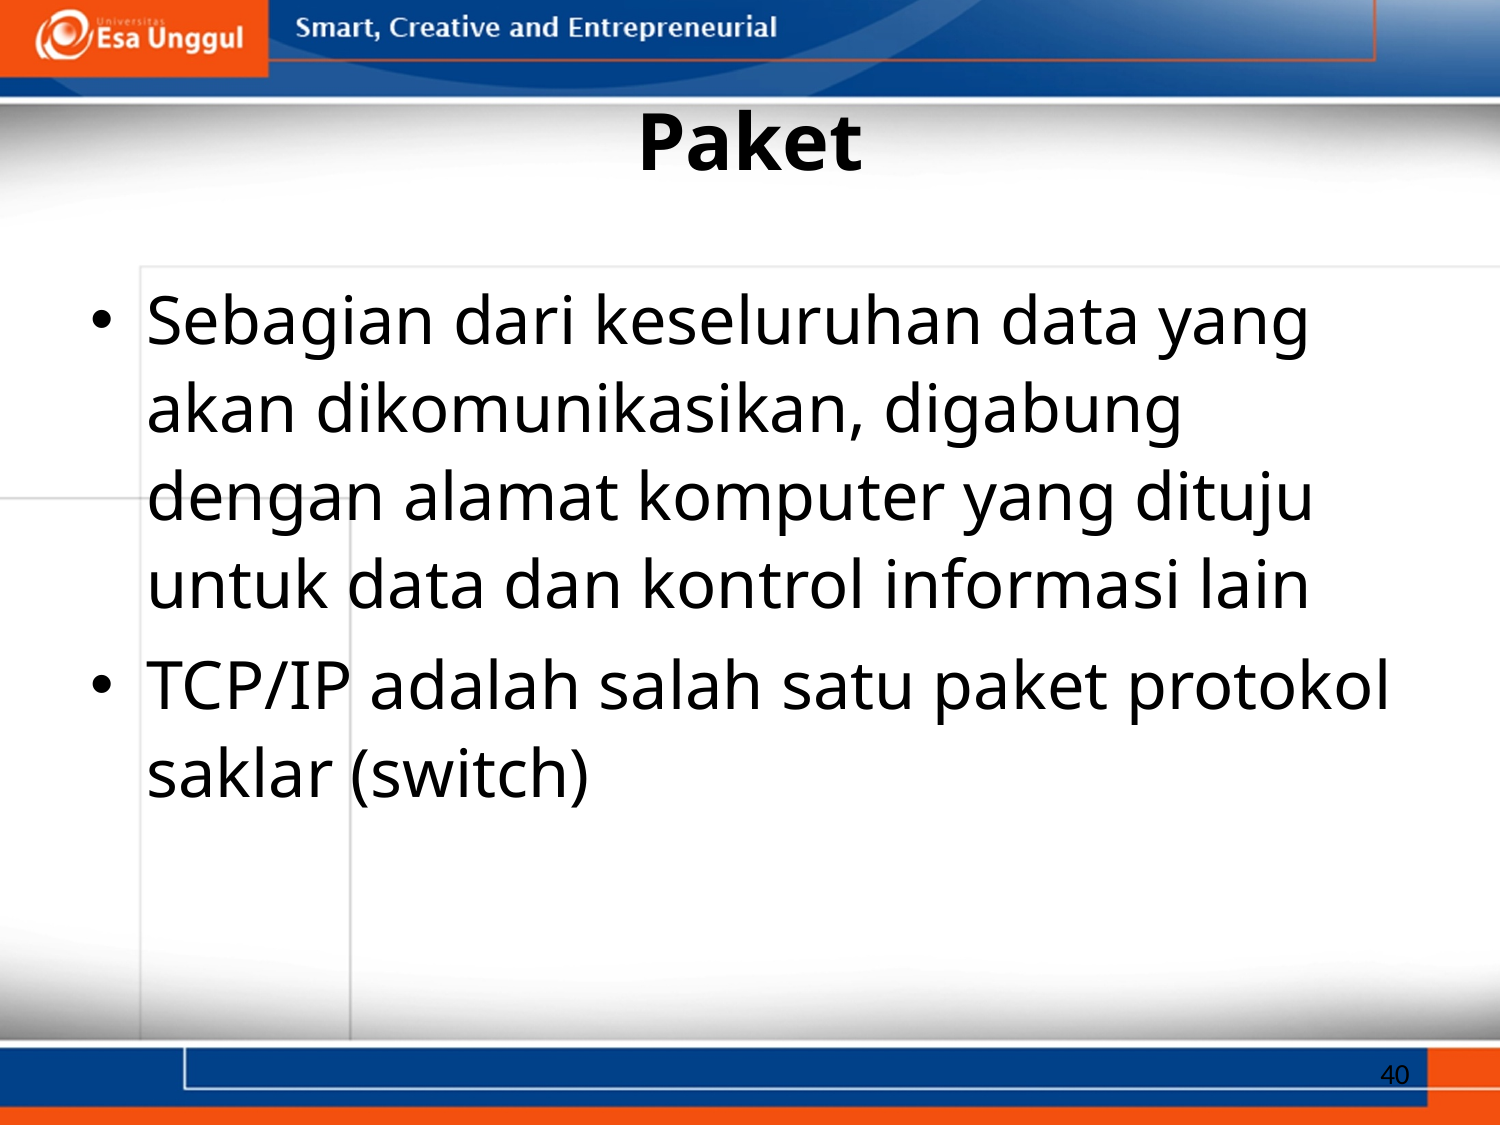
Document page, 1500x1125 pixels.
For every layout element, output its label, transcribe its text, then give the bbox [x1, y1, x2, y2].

title Paket [75, 45, 1425, 233]
list Sebagian dari keseluruhan data yang akan dikomunikasikan, digabung dengan alamat komputer yang dituju untuk data dan kontrol informasi lain TCP/IP adalah salah satu paket protokol saklar (switch) [75, 262, 1425, 1005]
picture [0, 0, 1500, 1125]
slide_number 40 [1074, 1042, 1425, 1103]
